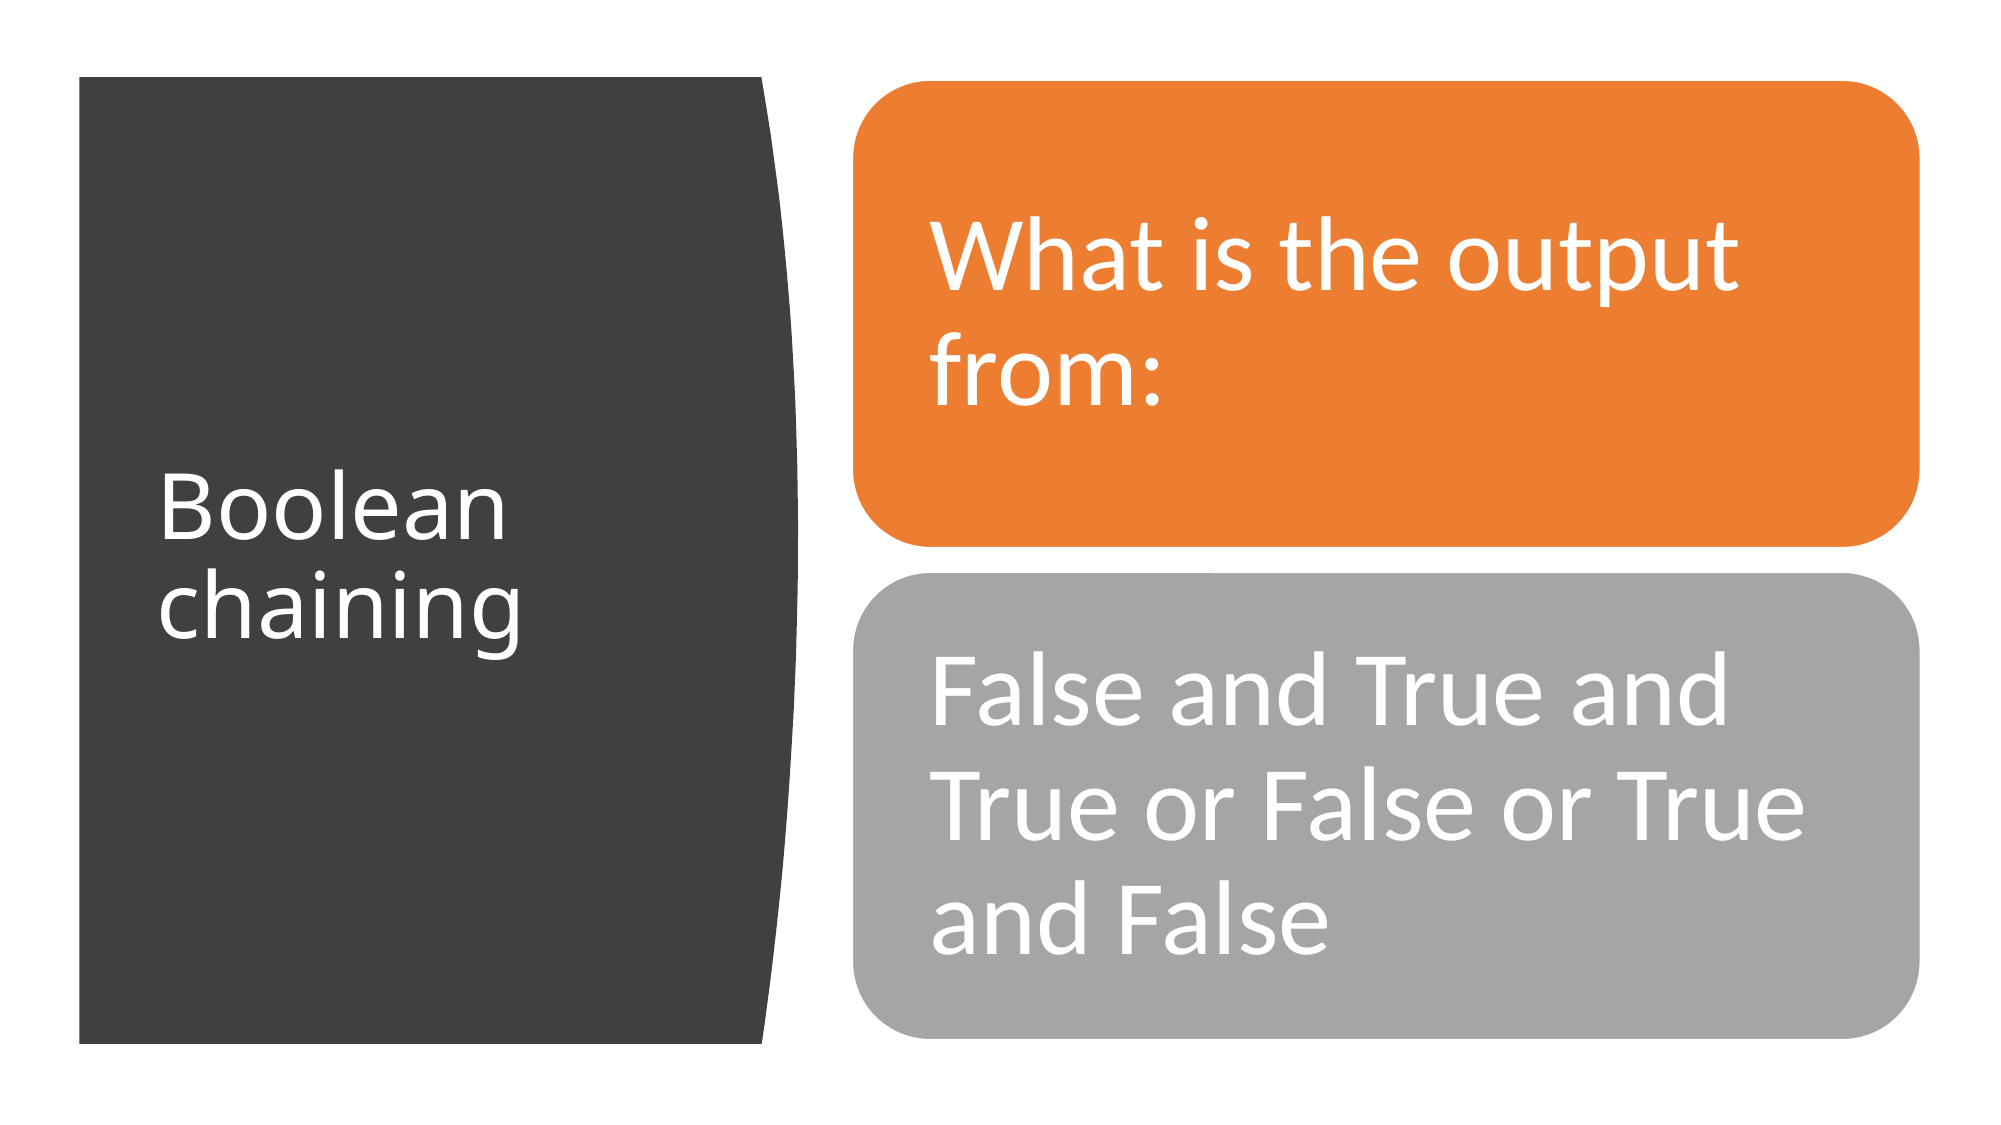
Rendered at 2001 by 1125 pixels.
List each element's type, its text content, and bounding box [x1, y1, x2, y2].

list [852, 77, 1921, 1043]
title Boolean chaining [141, 166, 702, 953]
text_box [78, 76, 800, 1045]
